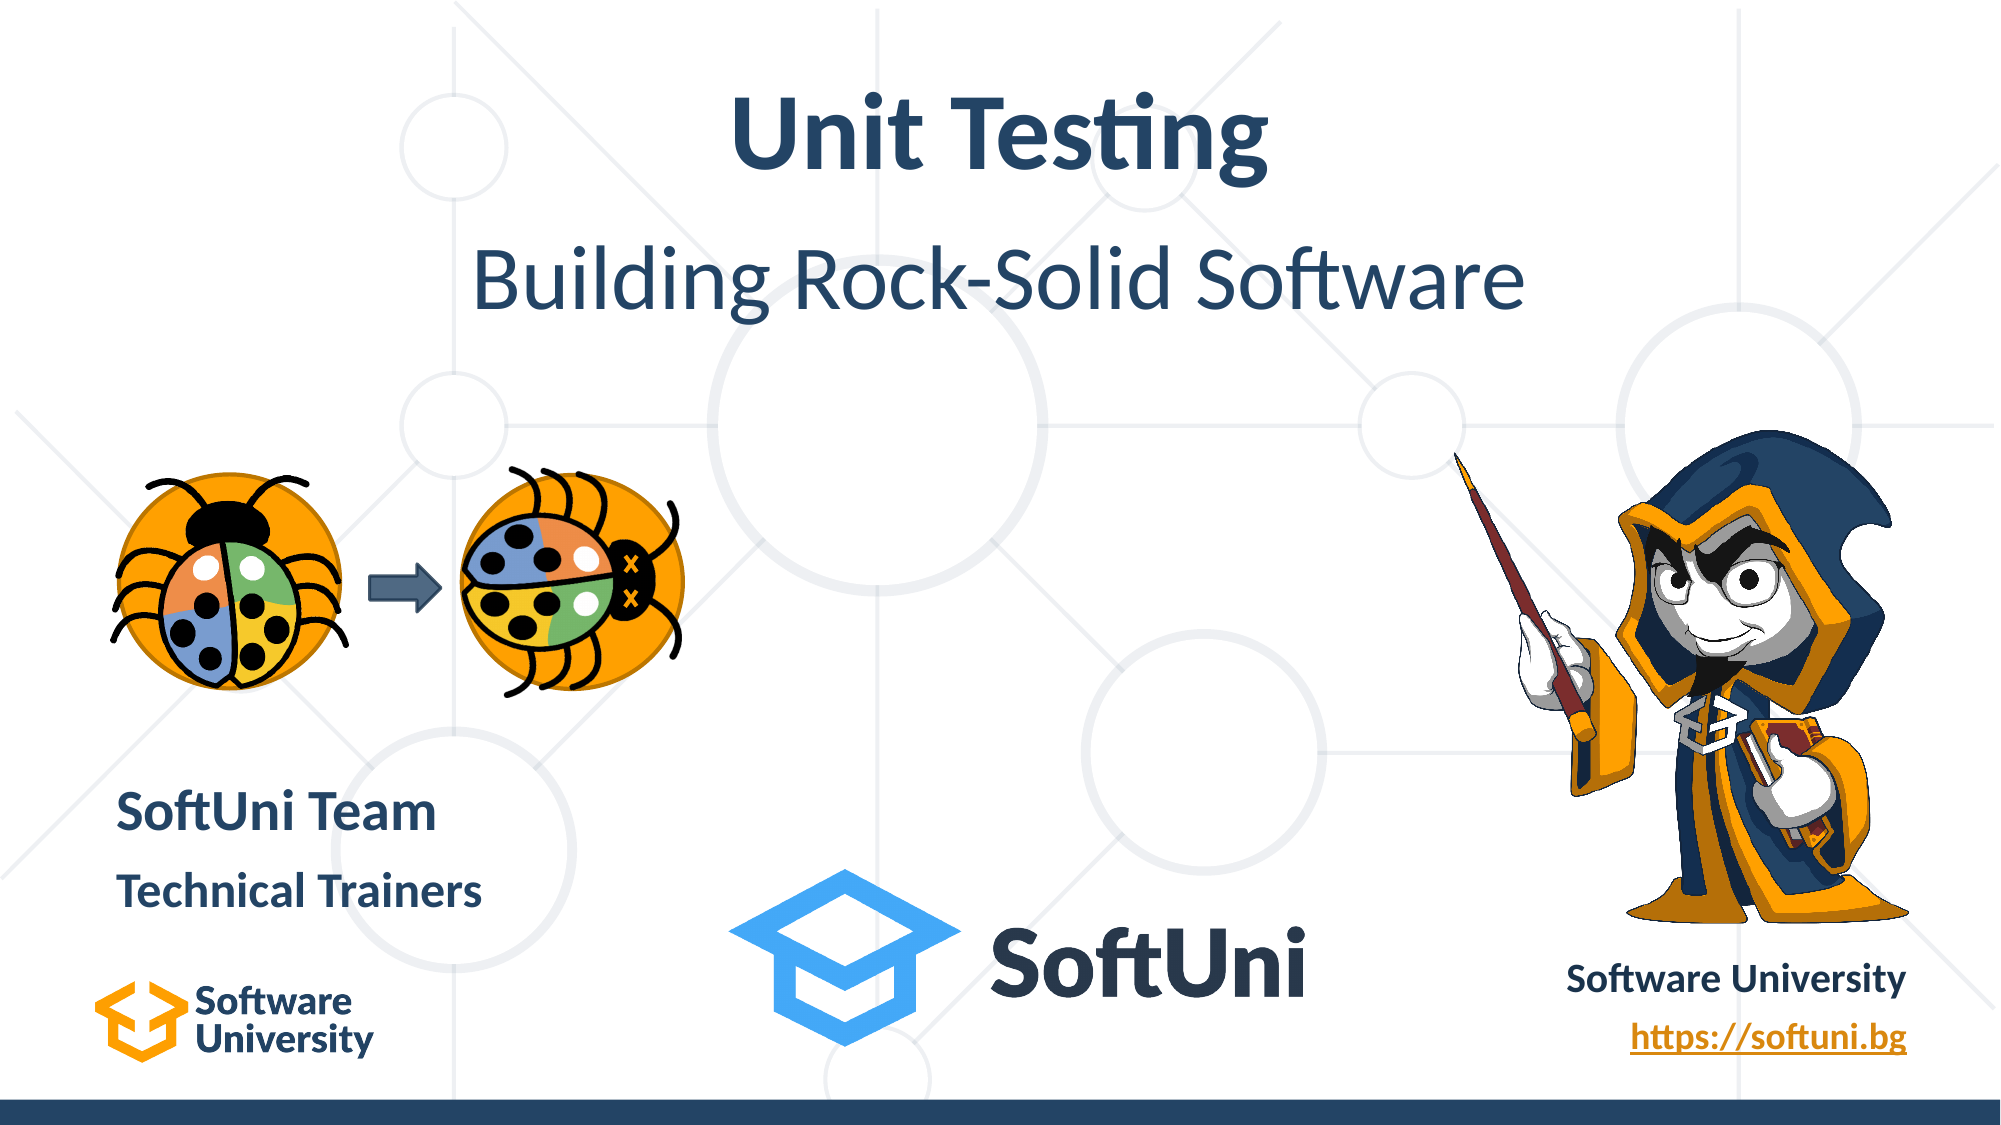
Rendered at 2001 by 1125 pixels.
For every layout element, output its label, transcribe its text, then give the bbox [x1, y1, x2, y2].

list https://softuni.bg [1428, 1005, 1913, 1062]
list Technical Trainers [110, 848, 595, 986]
picture [83, 970, 384, 1074]
subtitle Building Rock-Solid Software [90, 206, 1910, 423]
list SoftUni Team [110, 762, 595, 848]
picture [1451, 428, 1910, 924]
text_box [109, 466, 683, 698]
list Software University [1428, 944, 1913, 1005]
title Unit Testing [90, 52, 1910, 198]
picture [709, 850, 1325, 1064]
